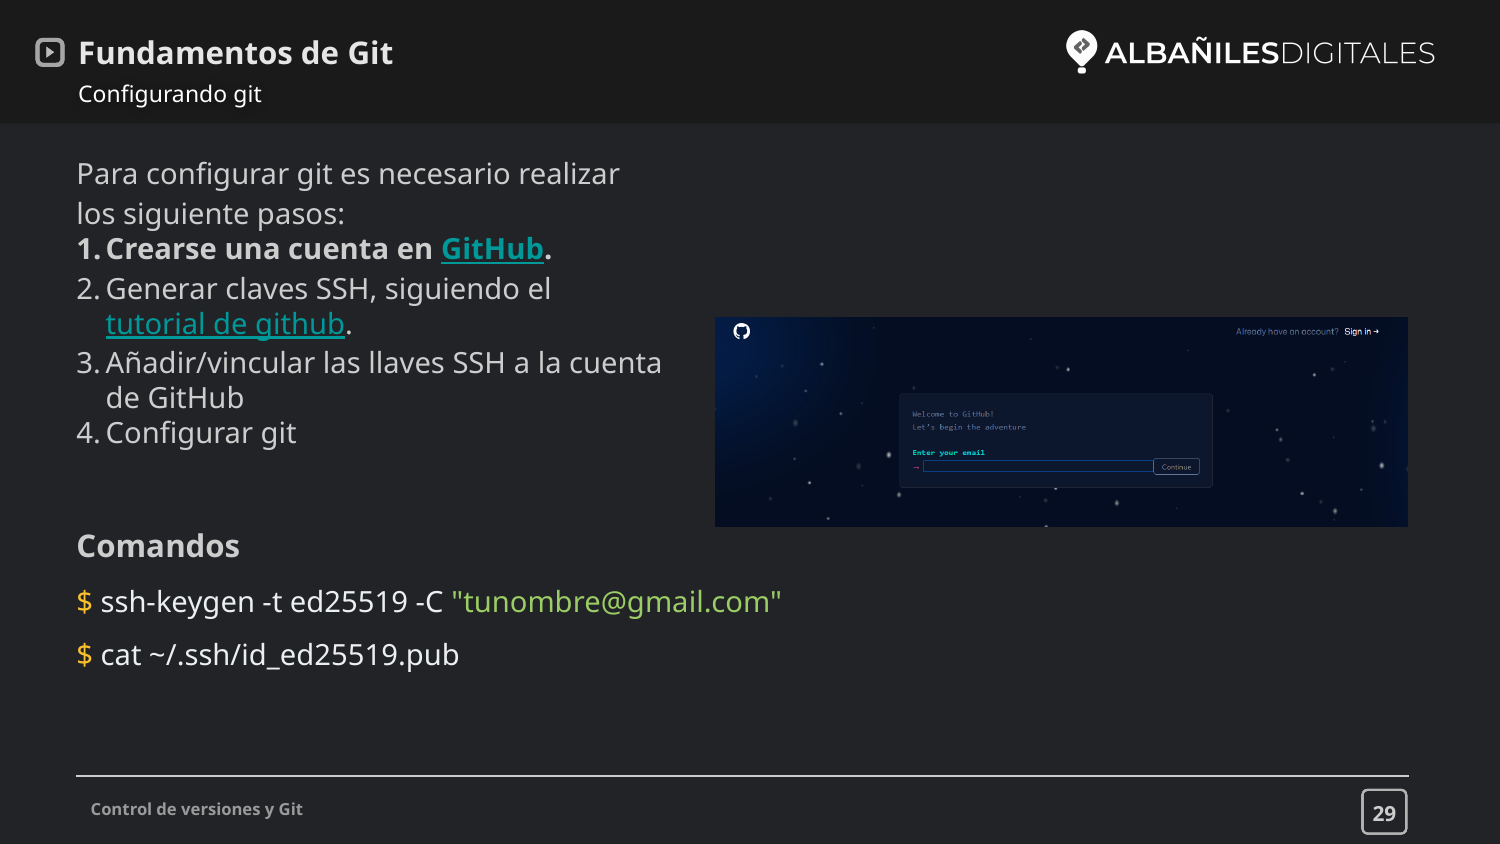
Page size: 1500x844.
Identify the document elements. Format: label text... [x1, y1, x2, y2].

title Fundamentos de Git [63, 18, 934, 61]
subtitle Configurando git [63, 64, 1324, 114]
slide_number 29 [1352, 785, 1417, 844]
text_box Comandos $ ssh-keygen -t ed25519 -C "tunombre@gmail.com" $ cat ~/.ssh/id_ed25519.pub [76, 526, 1087, 731]
text_box Para configurar git es necesario realizar los siguiente pasos: Crearse una cuenta en GitHub. Generar claves SSH, siguiendo el tutorial de github. Añadir/vincular las llaves SSH a la cuenta de GitHub Configurar git [76, 149, 666, 449]
picture [715, 317, 1408, 527]
picture [1066, 30, 1439, 74]
